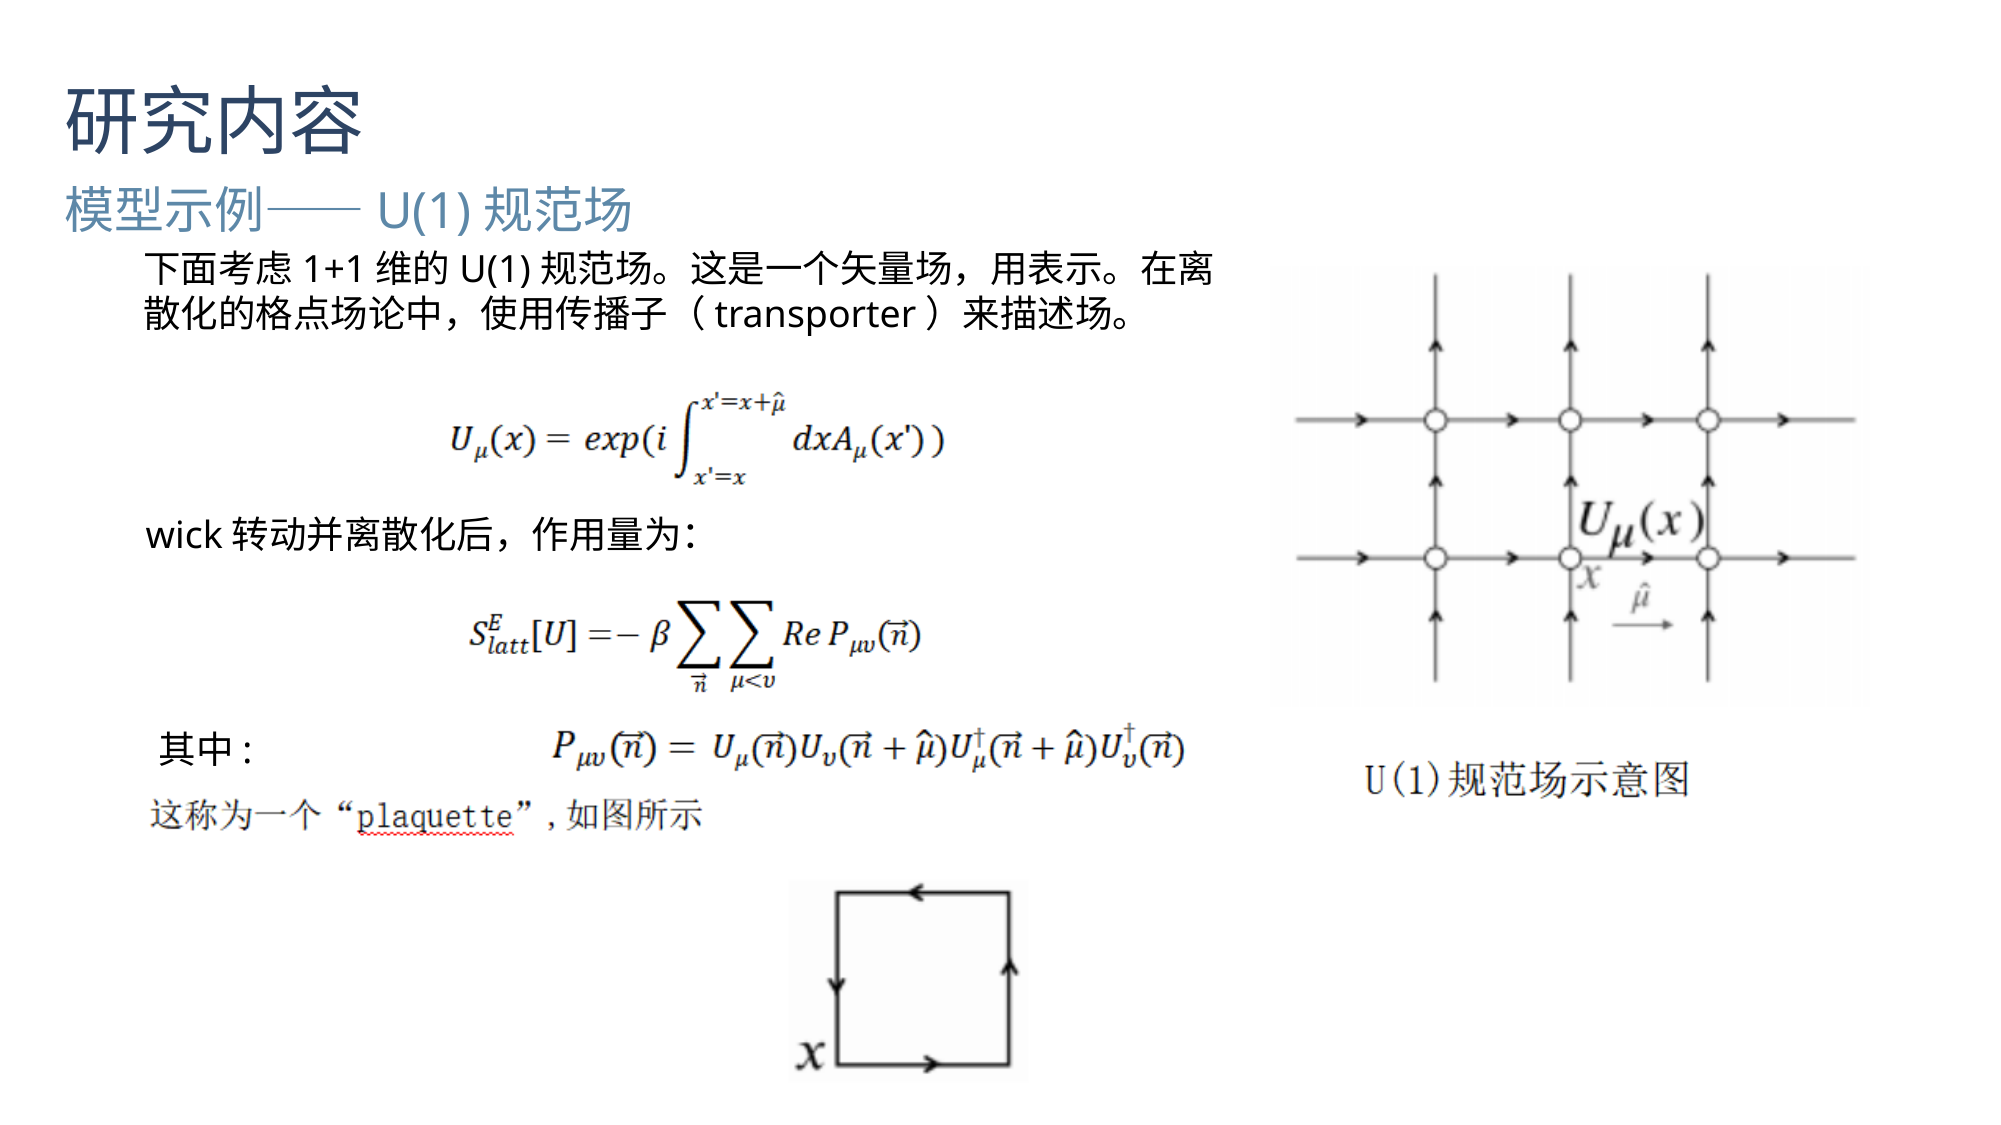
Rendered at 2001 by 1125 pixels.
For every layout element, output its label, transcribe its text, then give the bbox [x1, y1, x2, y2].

text_box 下面考虑1+1维的U(1)规范场。这是一个矢量场，用表示。在离散化的格点场论中，使用传播子（transporter）来描述场。 [128, 237, 1255, 343]
picture [143, 582, 1207, 1084]
text_box wick转动并离散化后，作用量为： [130, 503, 798, 564]
picture [426, 361, 963, 505]
text_box 研究内容 模型示例——U(1)规范场 [49, 44, 649, 247]
picture [1270, 266, 1870, 802]
